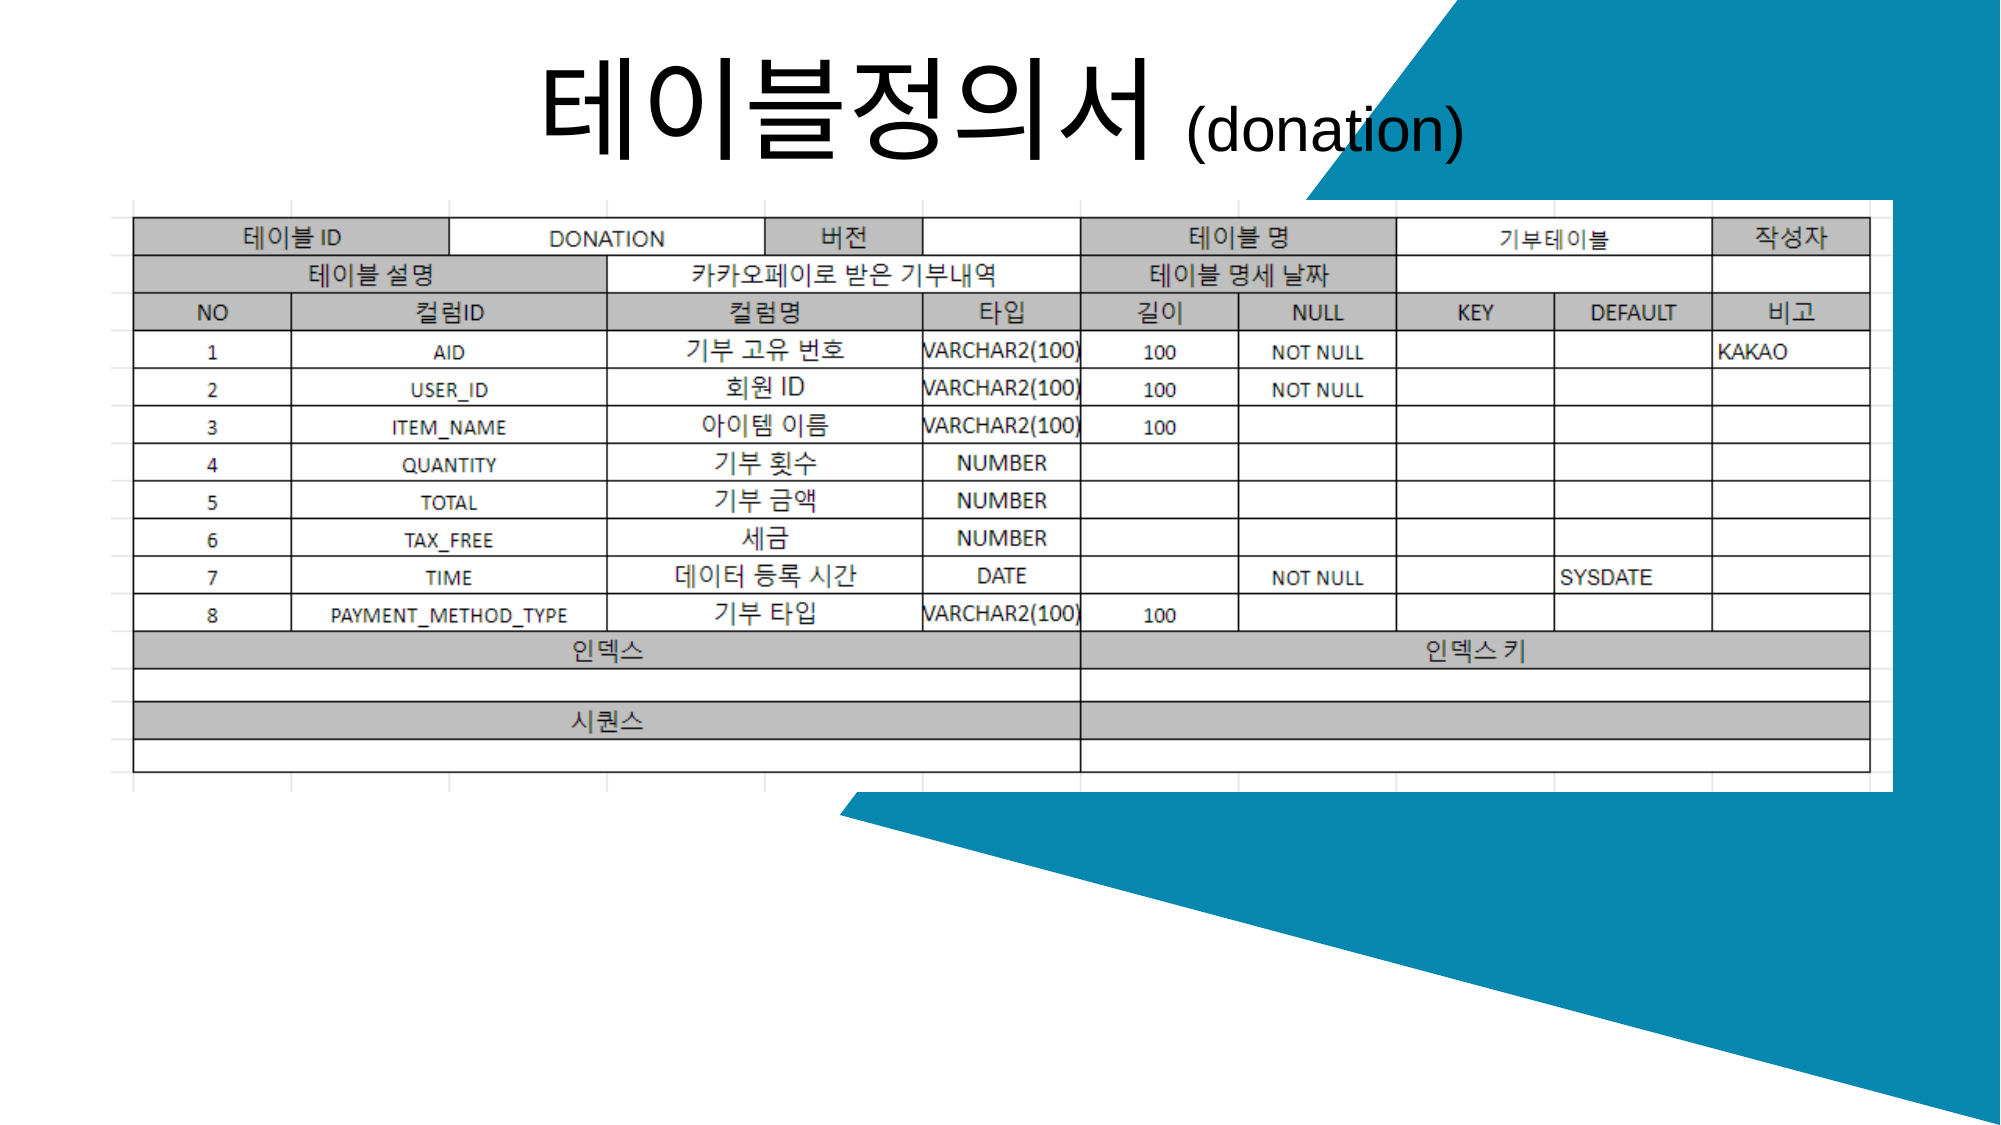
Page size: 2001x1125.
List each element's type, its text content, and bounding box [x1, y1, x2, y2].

list 테이블정의서(donation) [53, 55, 1952, 175]
picture [111, 199, 1892, 792]
